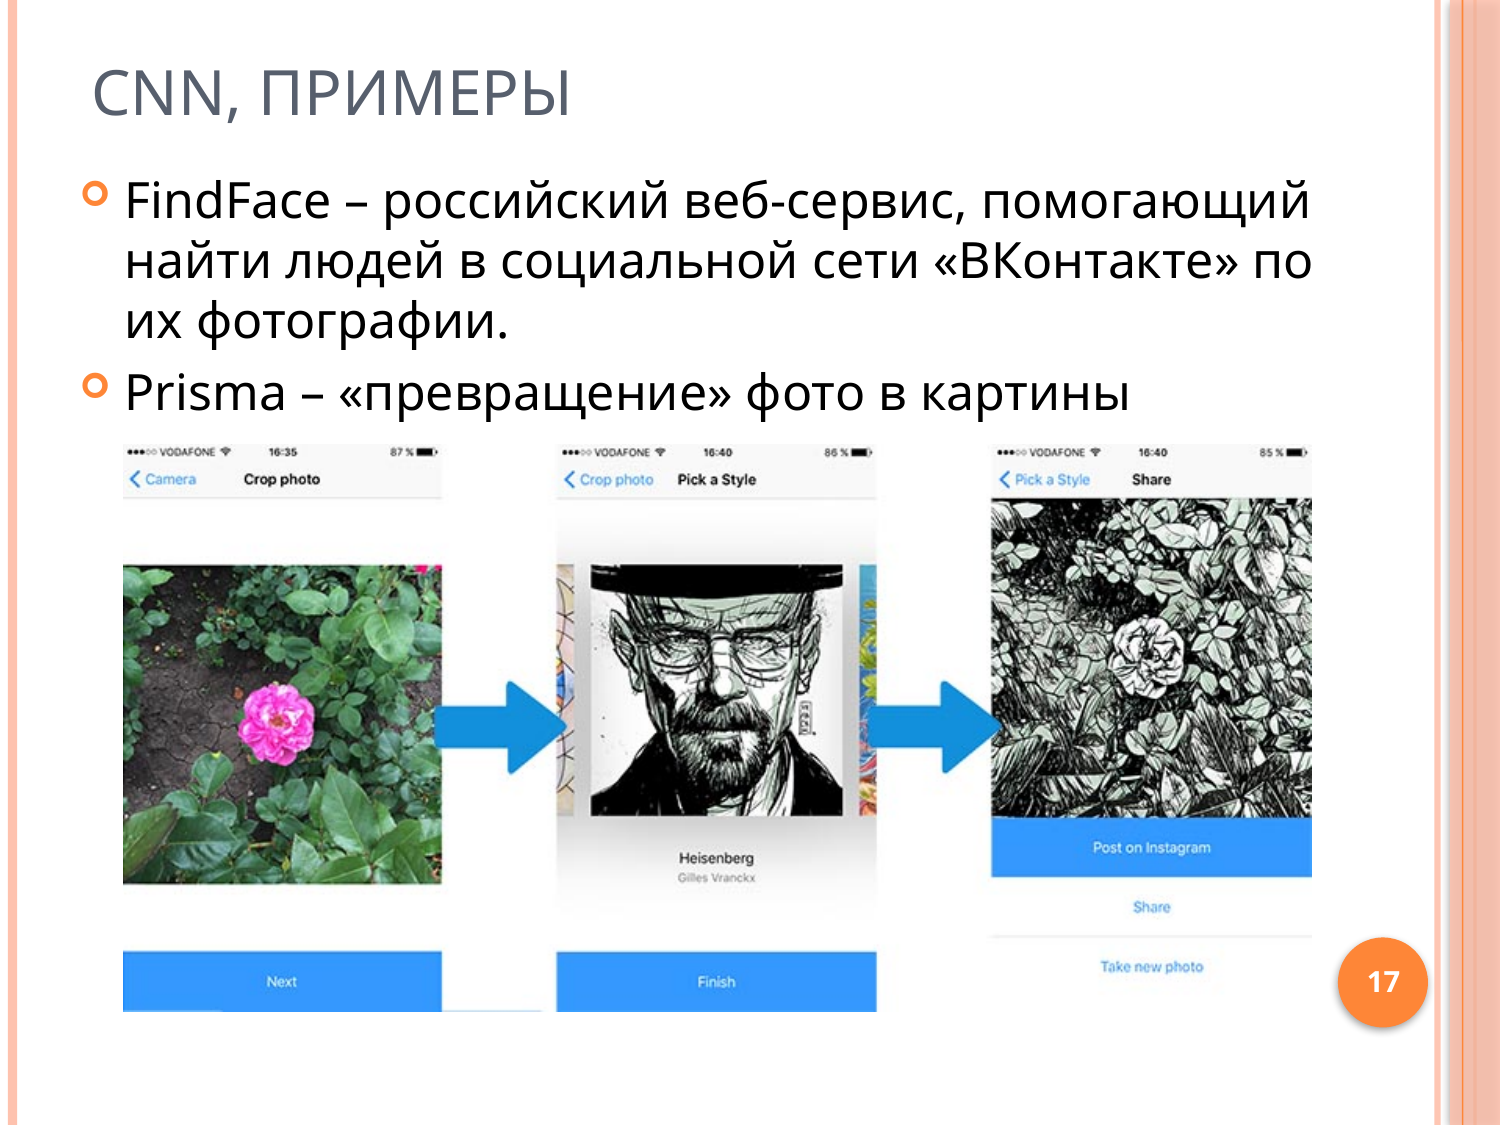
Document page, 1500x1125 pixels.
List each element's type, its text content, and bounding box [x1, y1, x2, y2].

list FindFace – российский веб-сервис, помогающий найти людей в социальной сети «ВКонтакте» по их фотографии. Prisma – «превращение» фото в картины [64, 160, 1366, 961]
slide_number 17 [1333, 940, 1434, 1027]
title CNN, примеры [76, 0, 1302, 136]
picture [123, 443, 1312, 1012]
